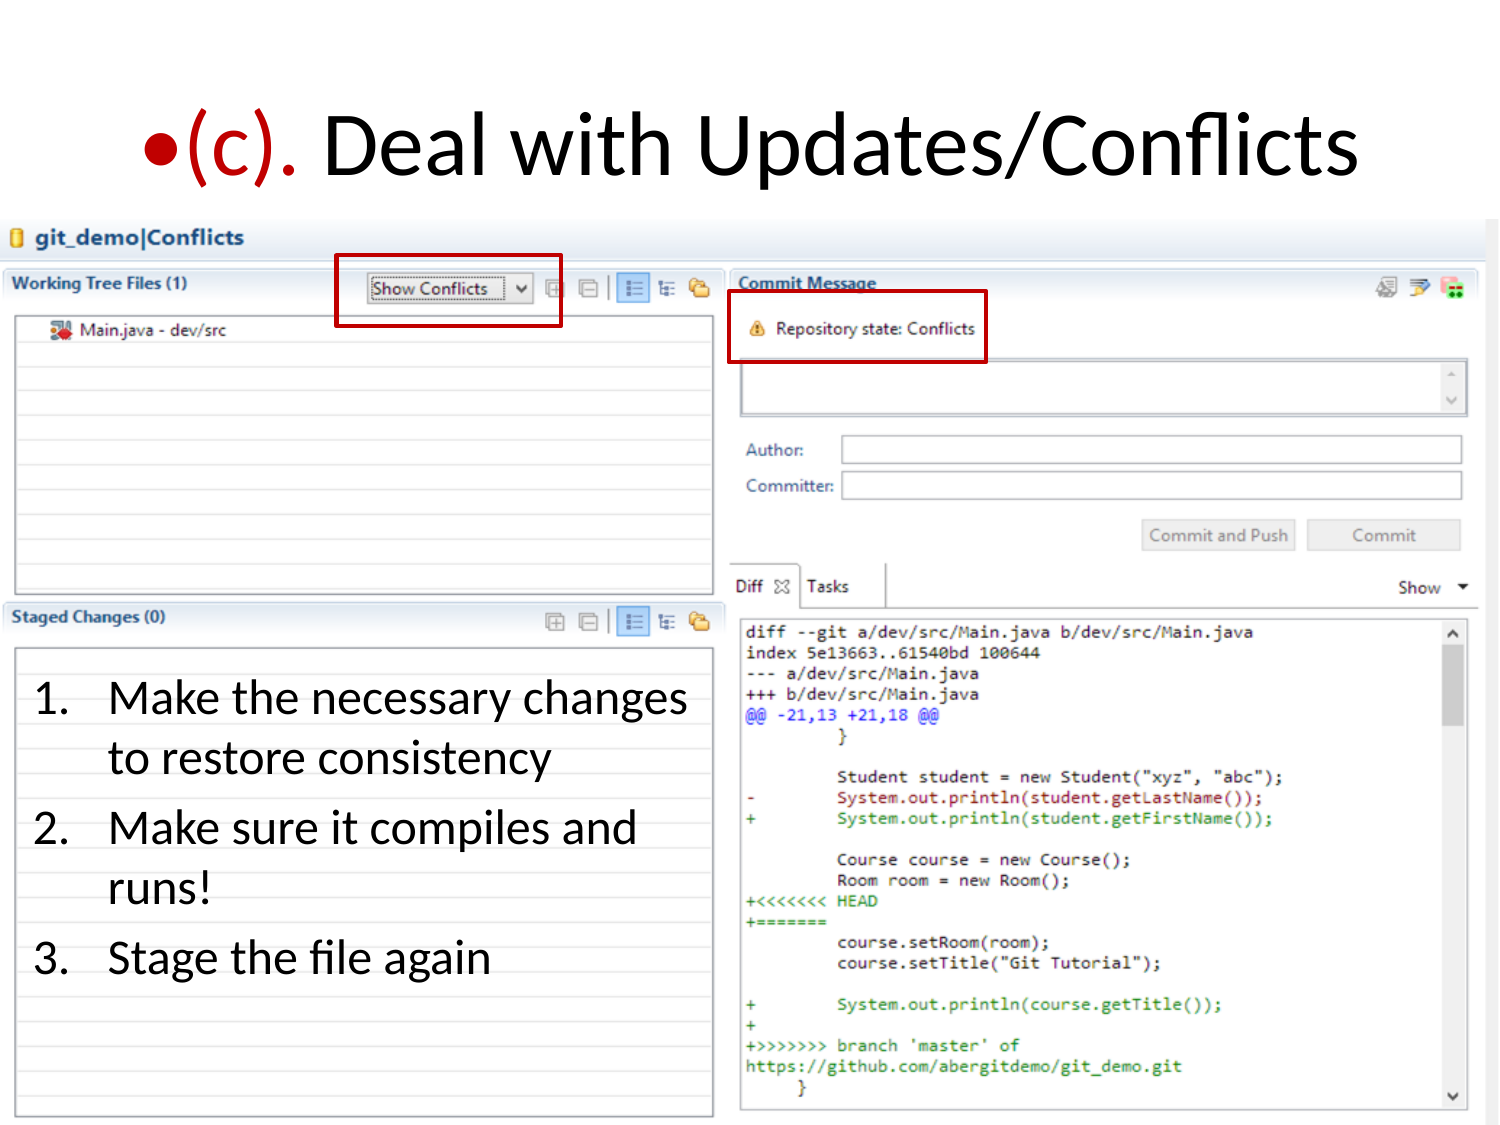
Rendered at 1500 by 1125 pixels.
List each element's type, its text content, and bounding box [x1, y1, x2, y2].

picture [0, 219, 1500, 1125]
title •(c). Deal with Updates/Conflicts [75, 45, 1425, 218]
